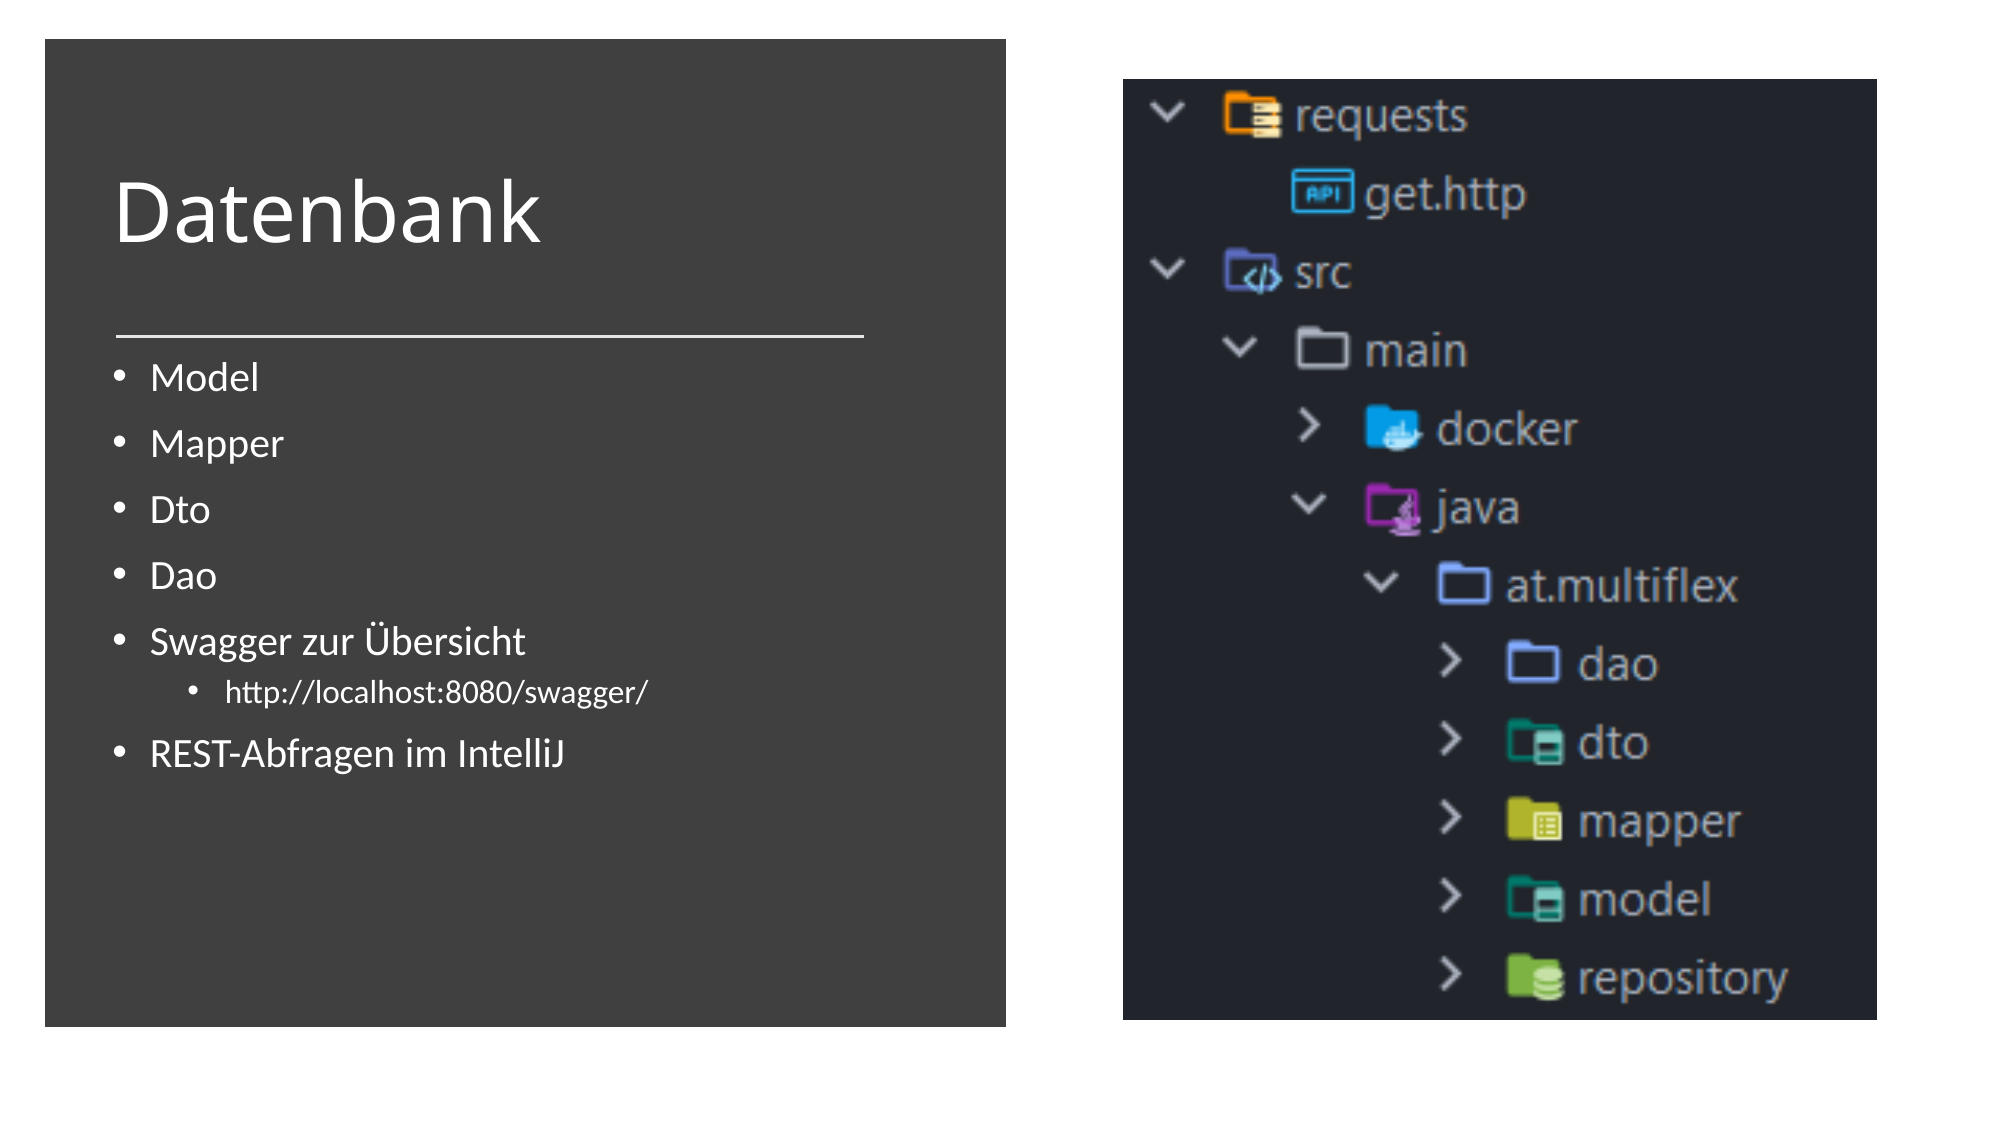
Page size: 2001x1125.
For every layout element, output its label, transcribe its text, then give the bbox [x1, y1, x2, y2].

picture [1123, 79, 1877, 1020]
title Datenbank [97, 105, 957, 326]
text_box [54, 49, 997, 1018]
list Model Mapper Dto Dao Swagger zur Übersicht http://localhost:8080/swagger/ REST-Abfragen im IntelliJ [97, 348, 957, 967]
